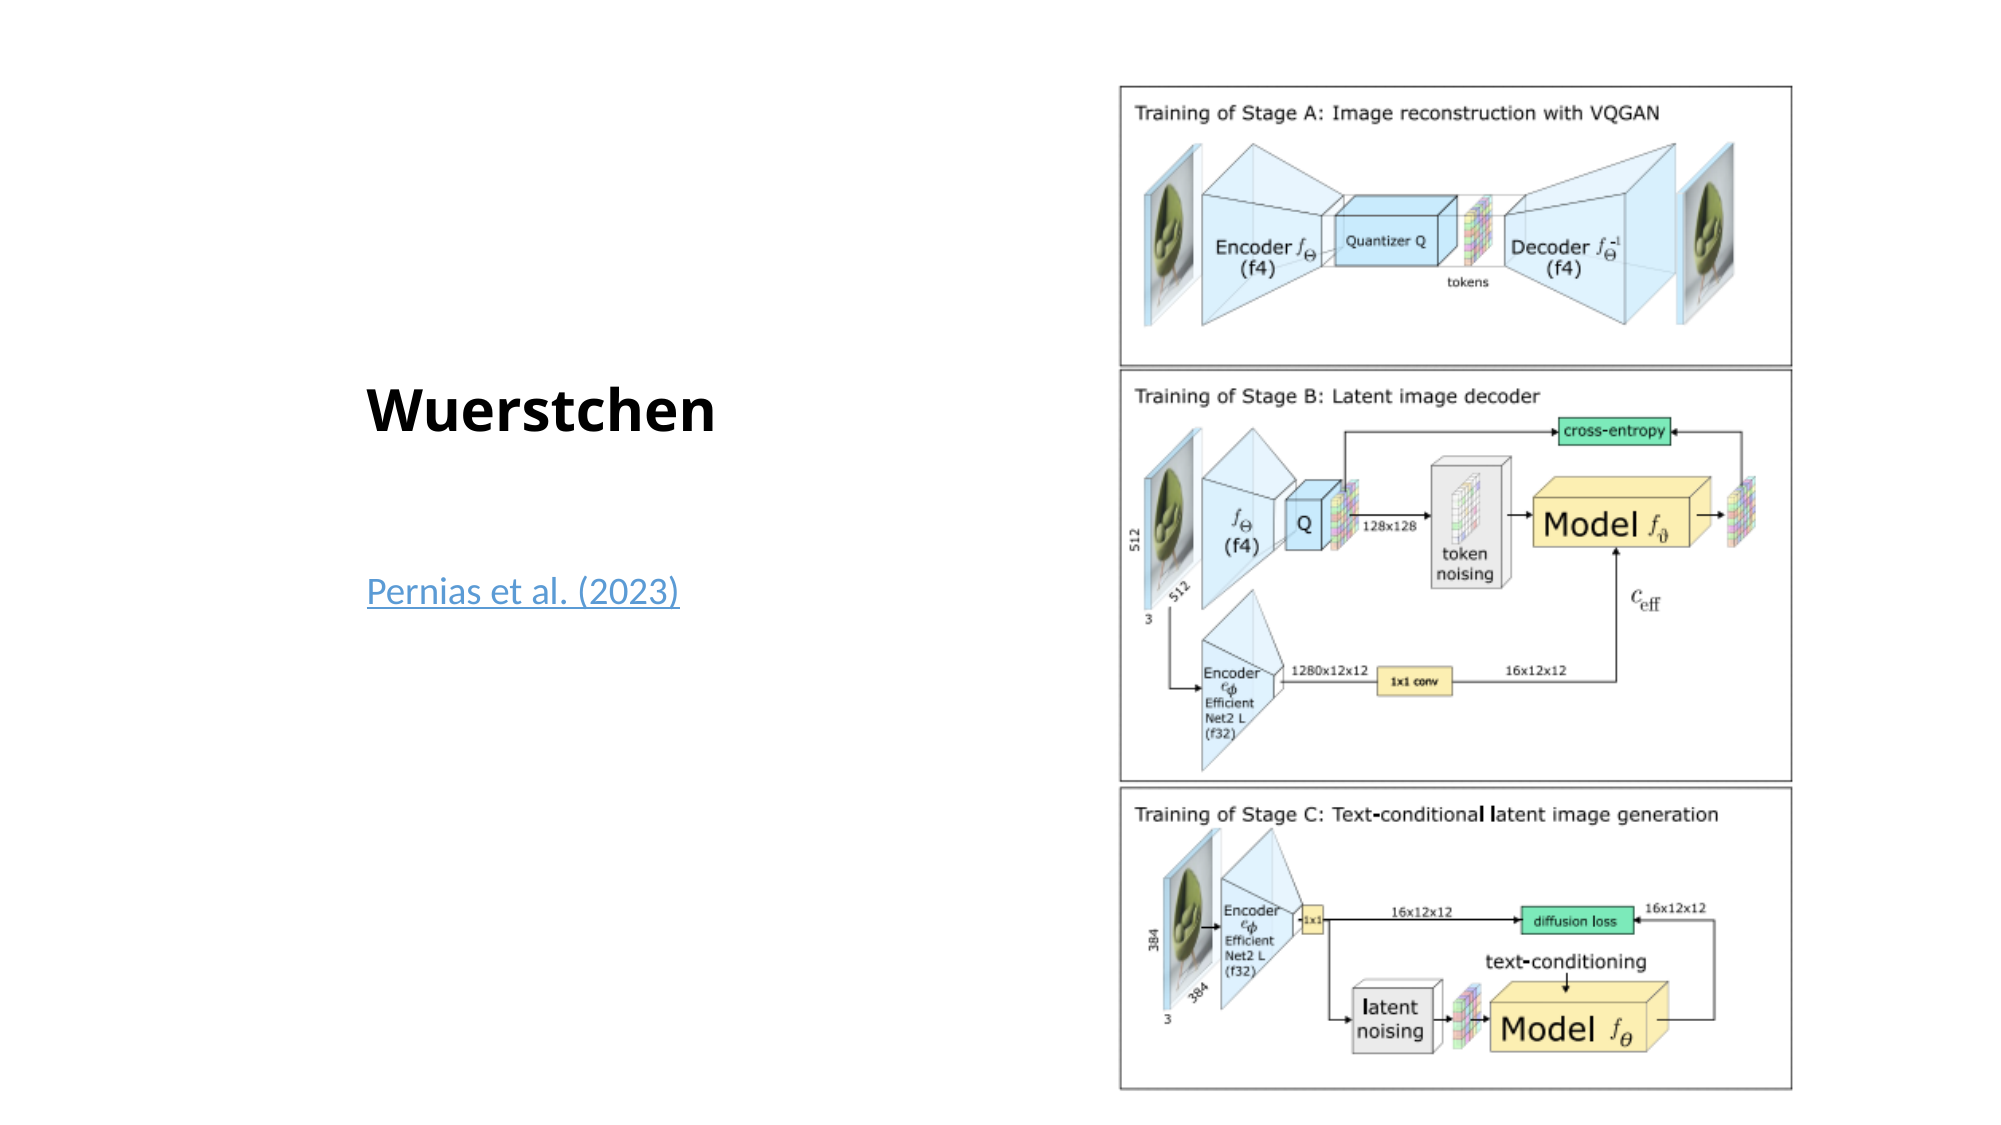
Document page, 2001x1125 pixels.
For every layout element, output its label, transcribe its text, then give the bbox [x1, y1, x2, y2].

title Wuerstchen [346, 361, 1093, 474]
list Pernias et al. (2023) [346, 545, 953, 637]
picture [1114, 83, 1799, 1099]
